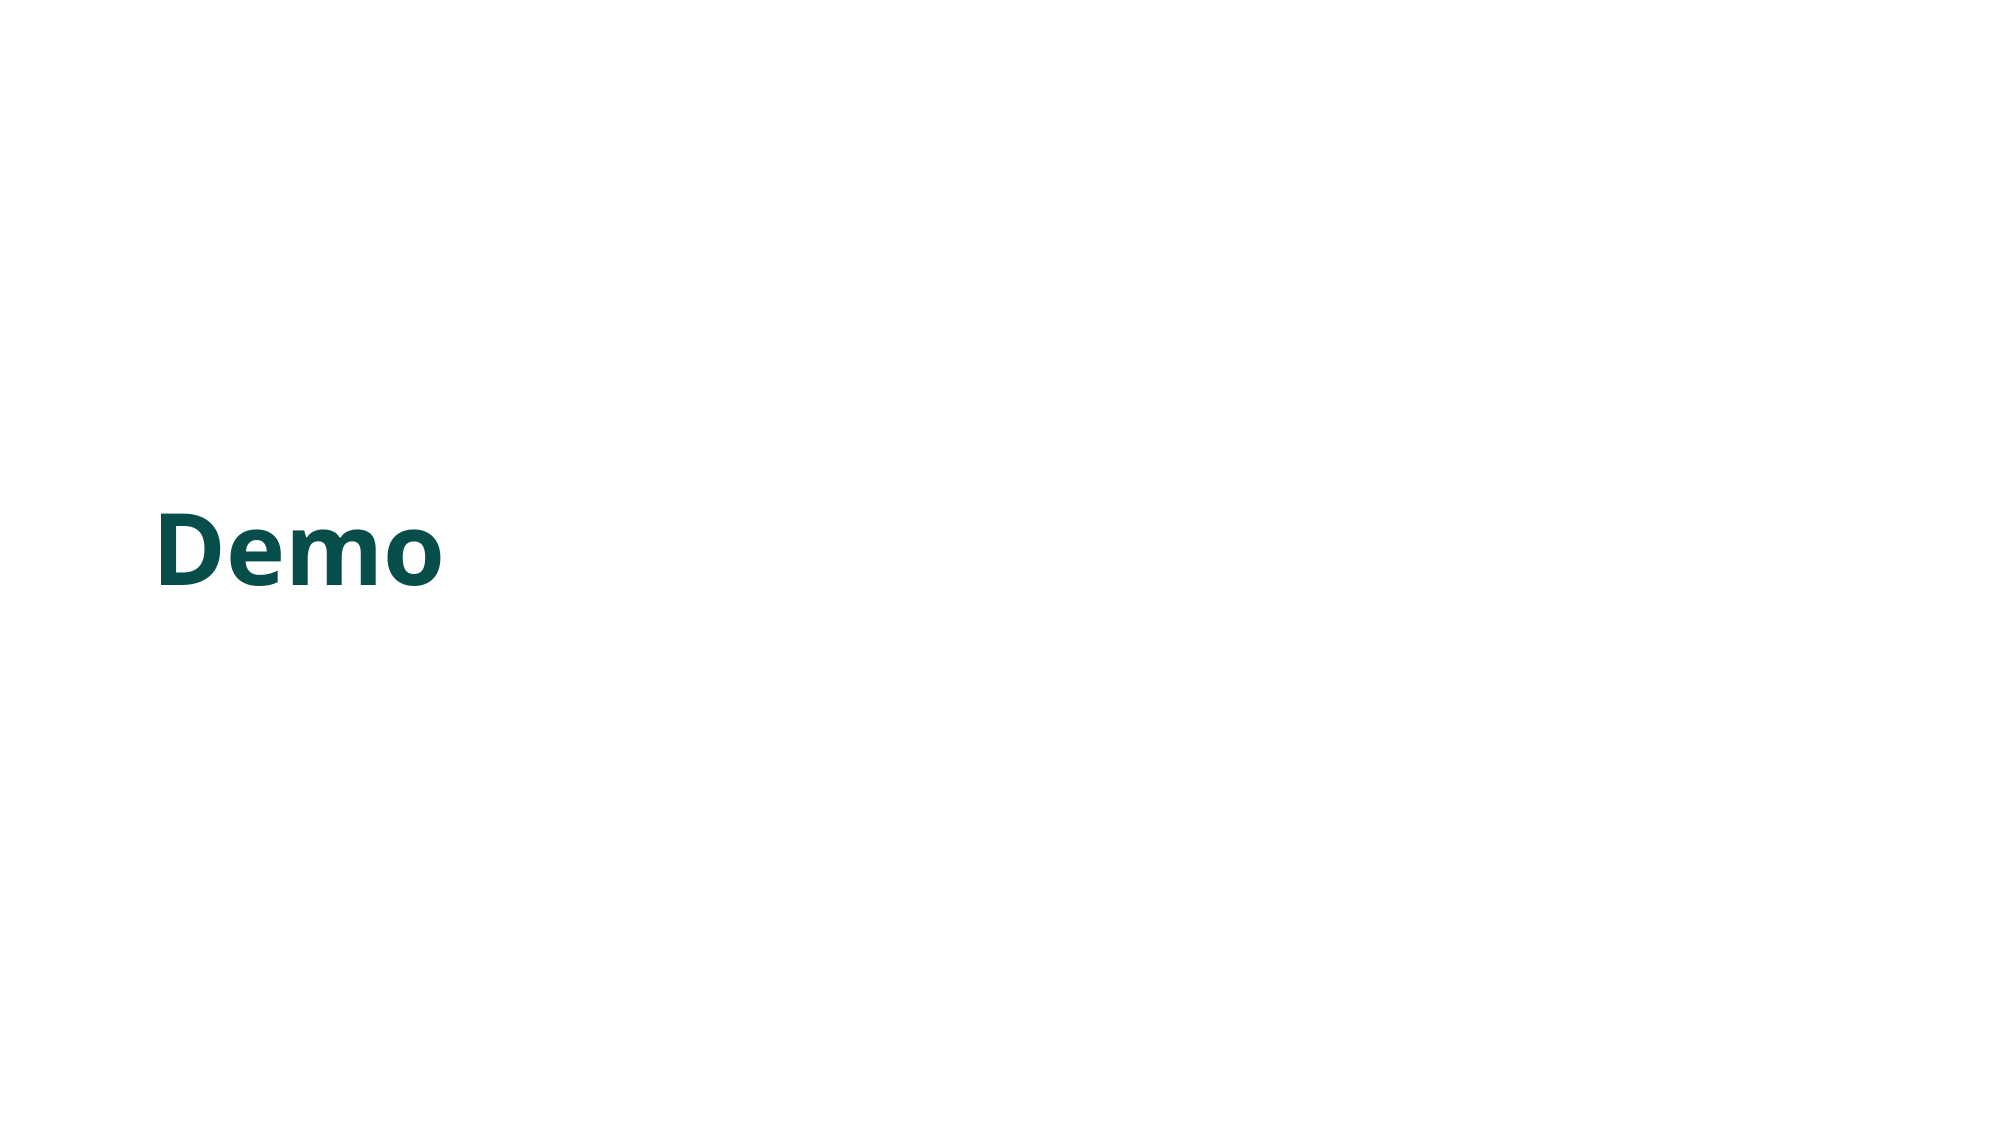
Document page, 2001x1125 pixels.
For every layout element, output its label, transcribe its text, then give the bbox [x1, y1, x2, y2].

text_box Demo [137, 444, 1876, 662]
